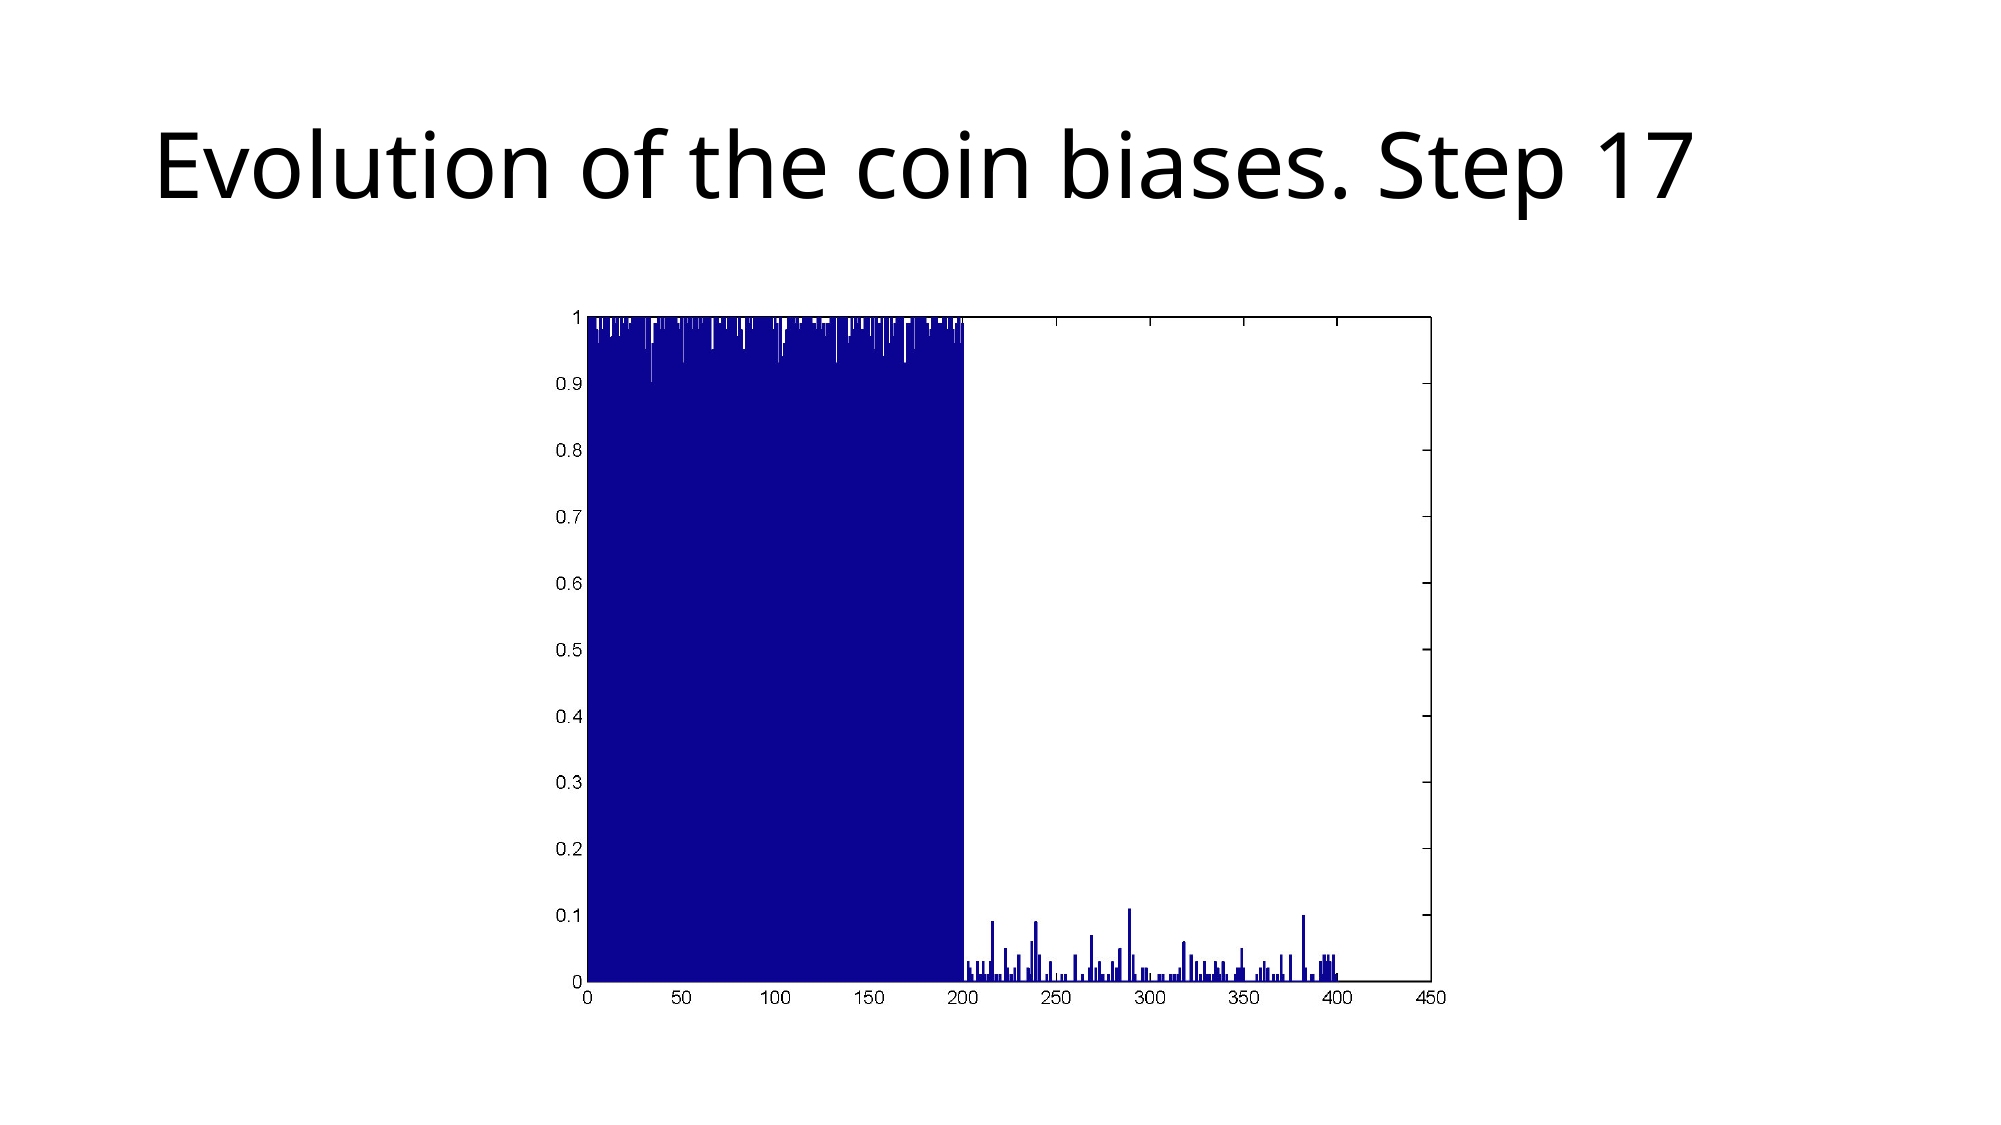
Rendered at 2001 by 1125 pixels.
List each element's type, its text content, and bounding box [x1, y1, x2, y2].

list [546, 299, 1454, 1014]
title Evolution of the coin biases. Step 17 [137, 59, 1863, 278]
